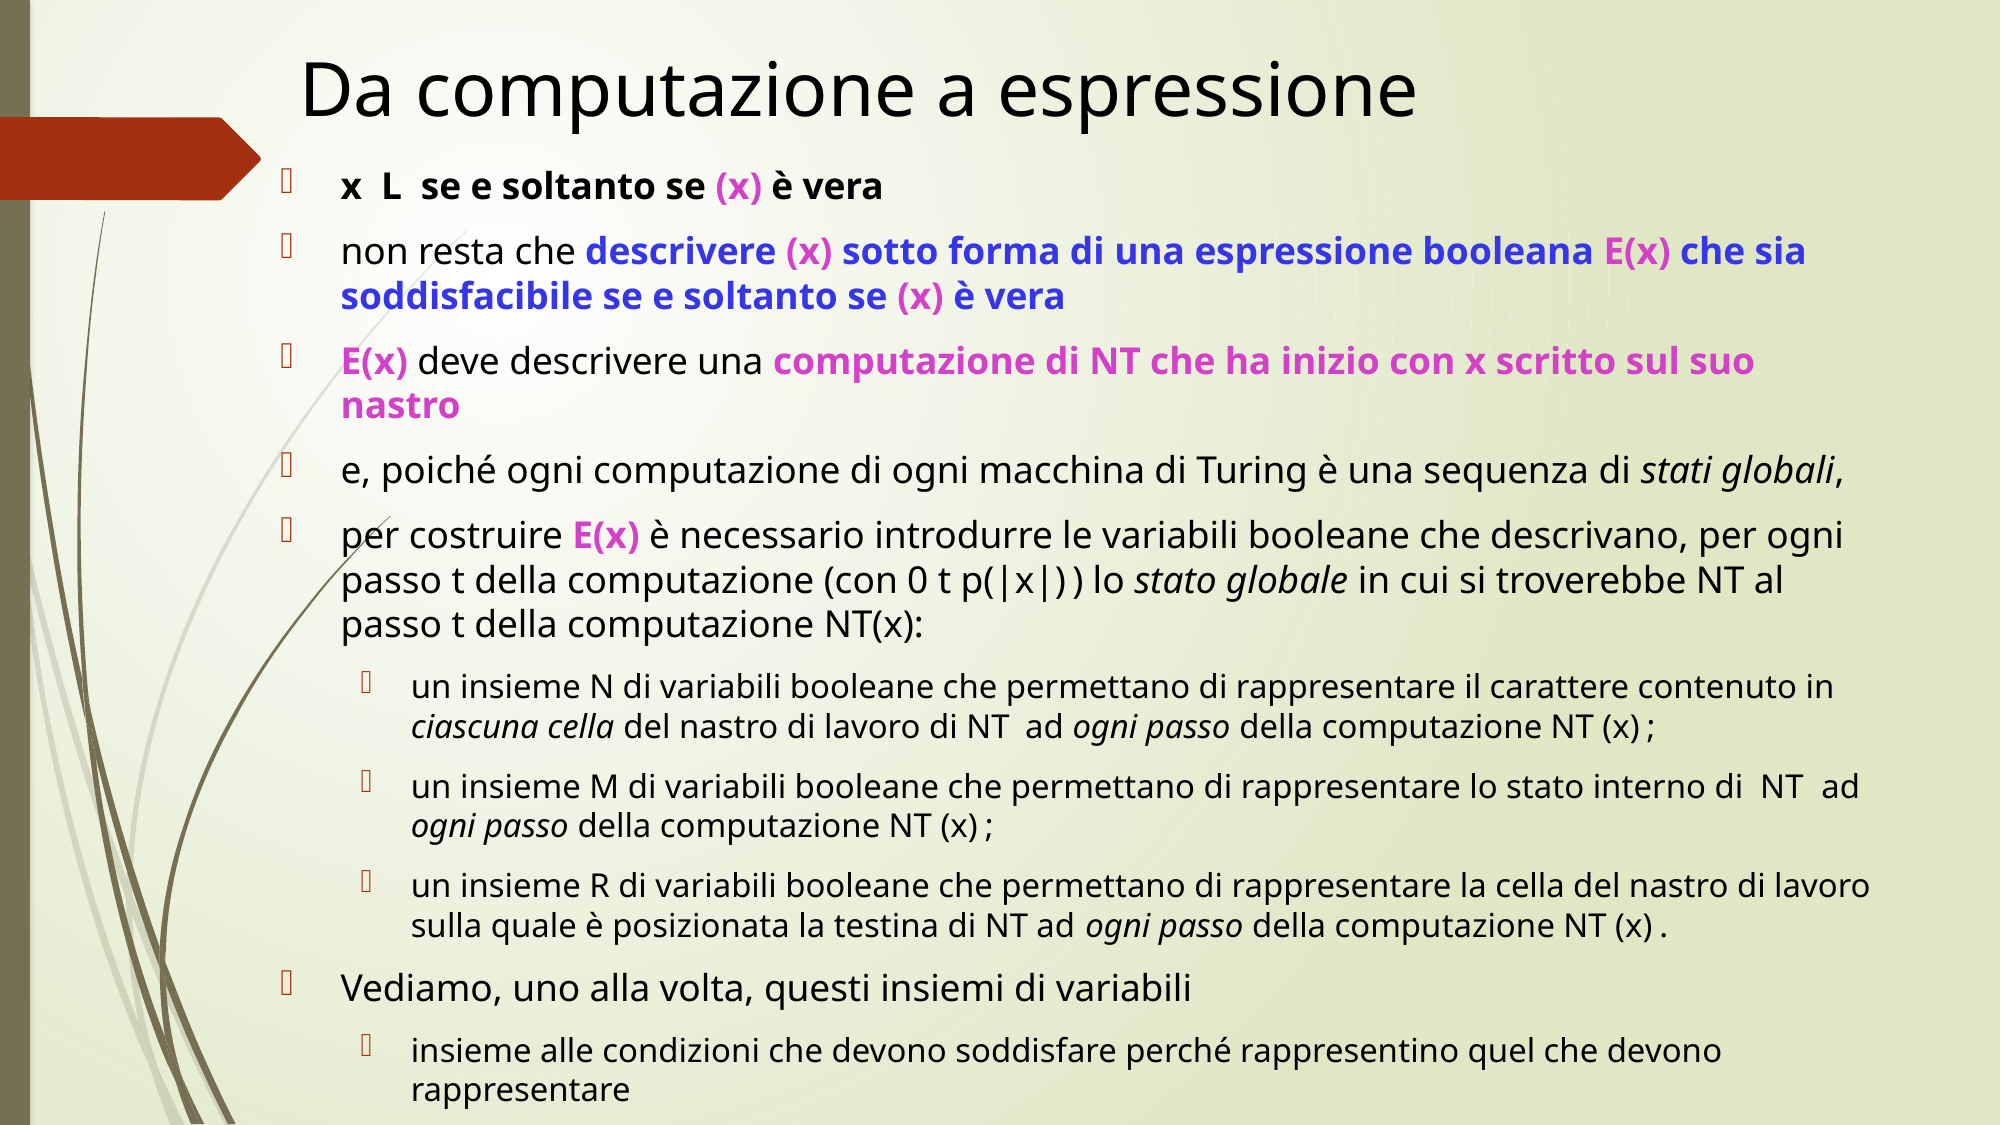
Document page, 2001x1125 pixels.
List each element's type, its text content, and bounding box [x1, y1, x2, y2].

title Da computazione a espressione [284, 34, 1747, 166]
